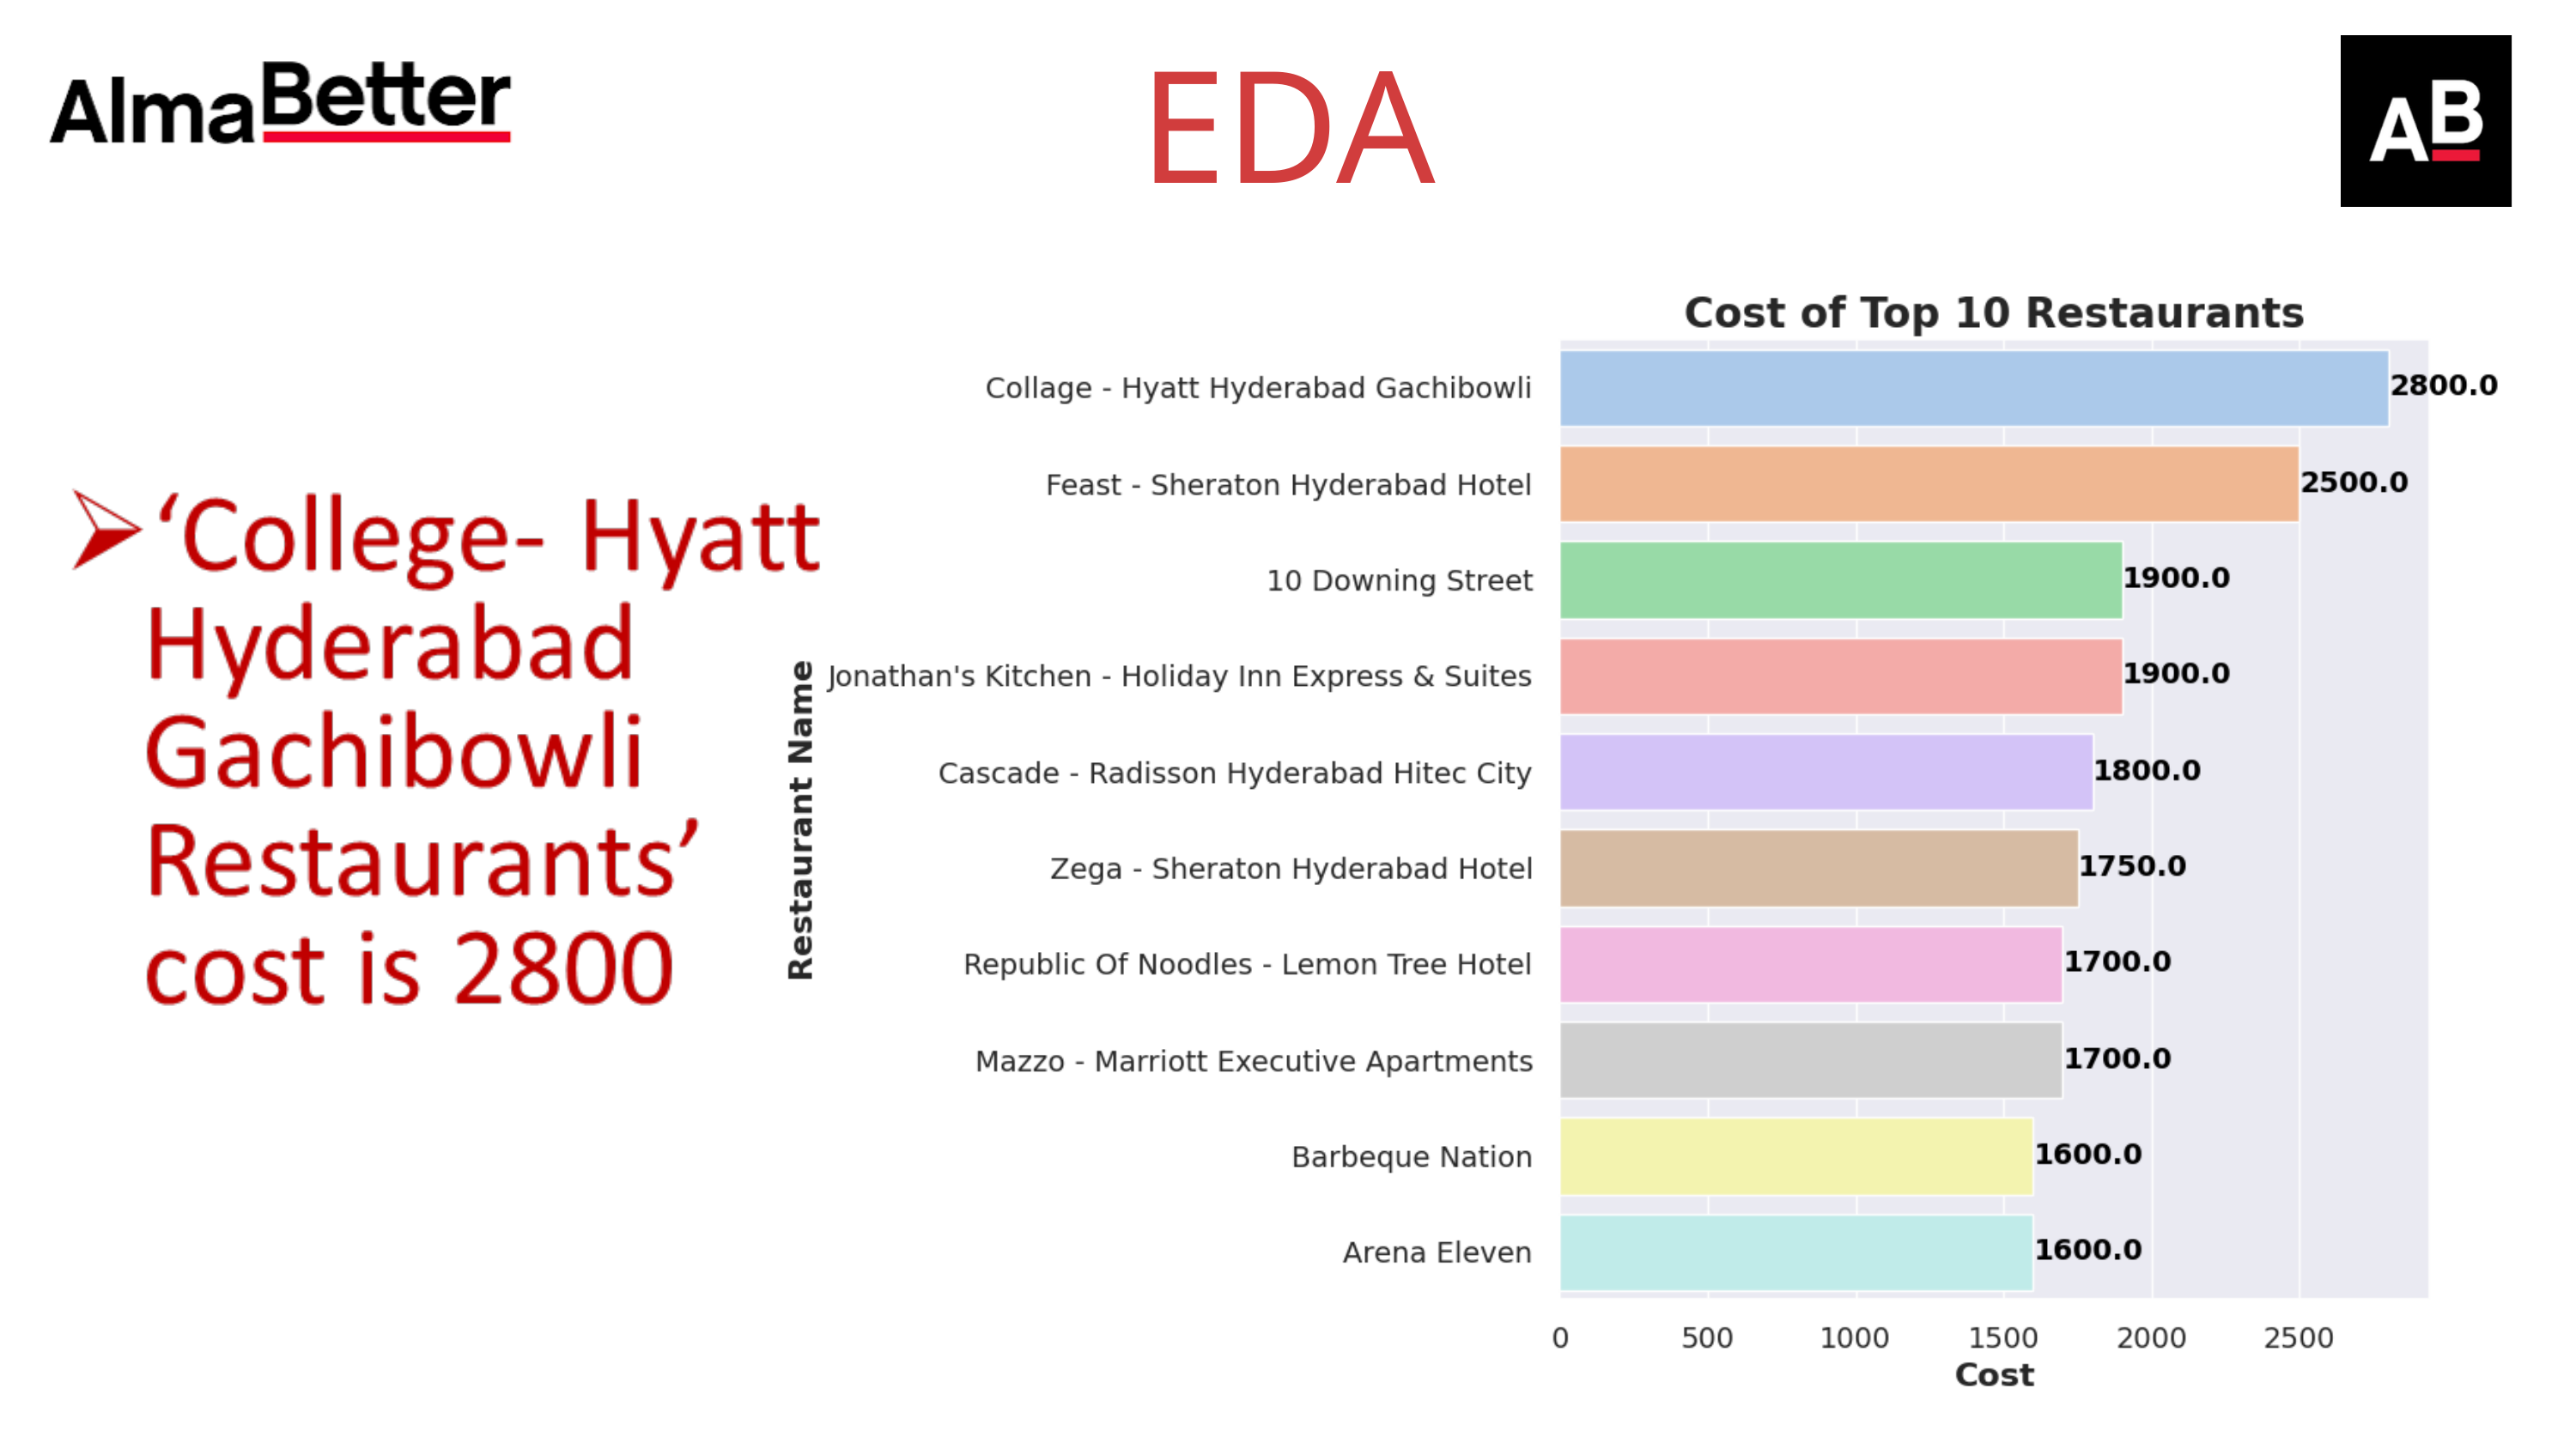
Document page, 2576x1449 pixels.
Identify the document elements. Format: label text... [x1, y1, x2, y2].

text_box [775, 281, 2512, 1407]
text_box [0, 0, 561, 207]
text_box [2340, 35, 2512, 207]
text_box [0, 431, 918, 1104]
text_box EDA [1127, 0, 1449, 215]
